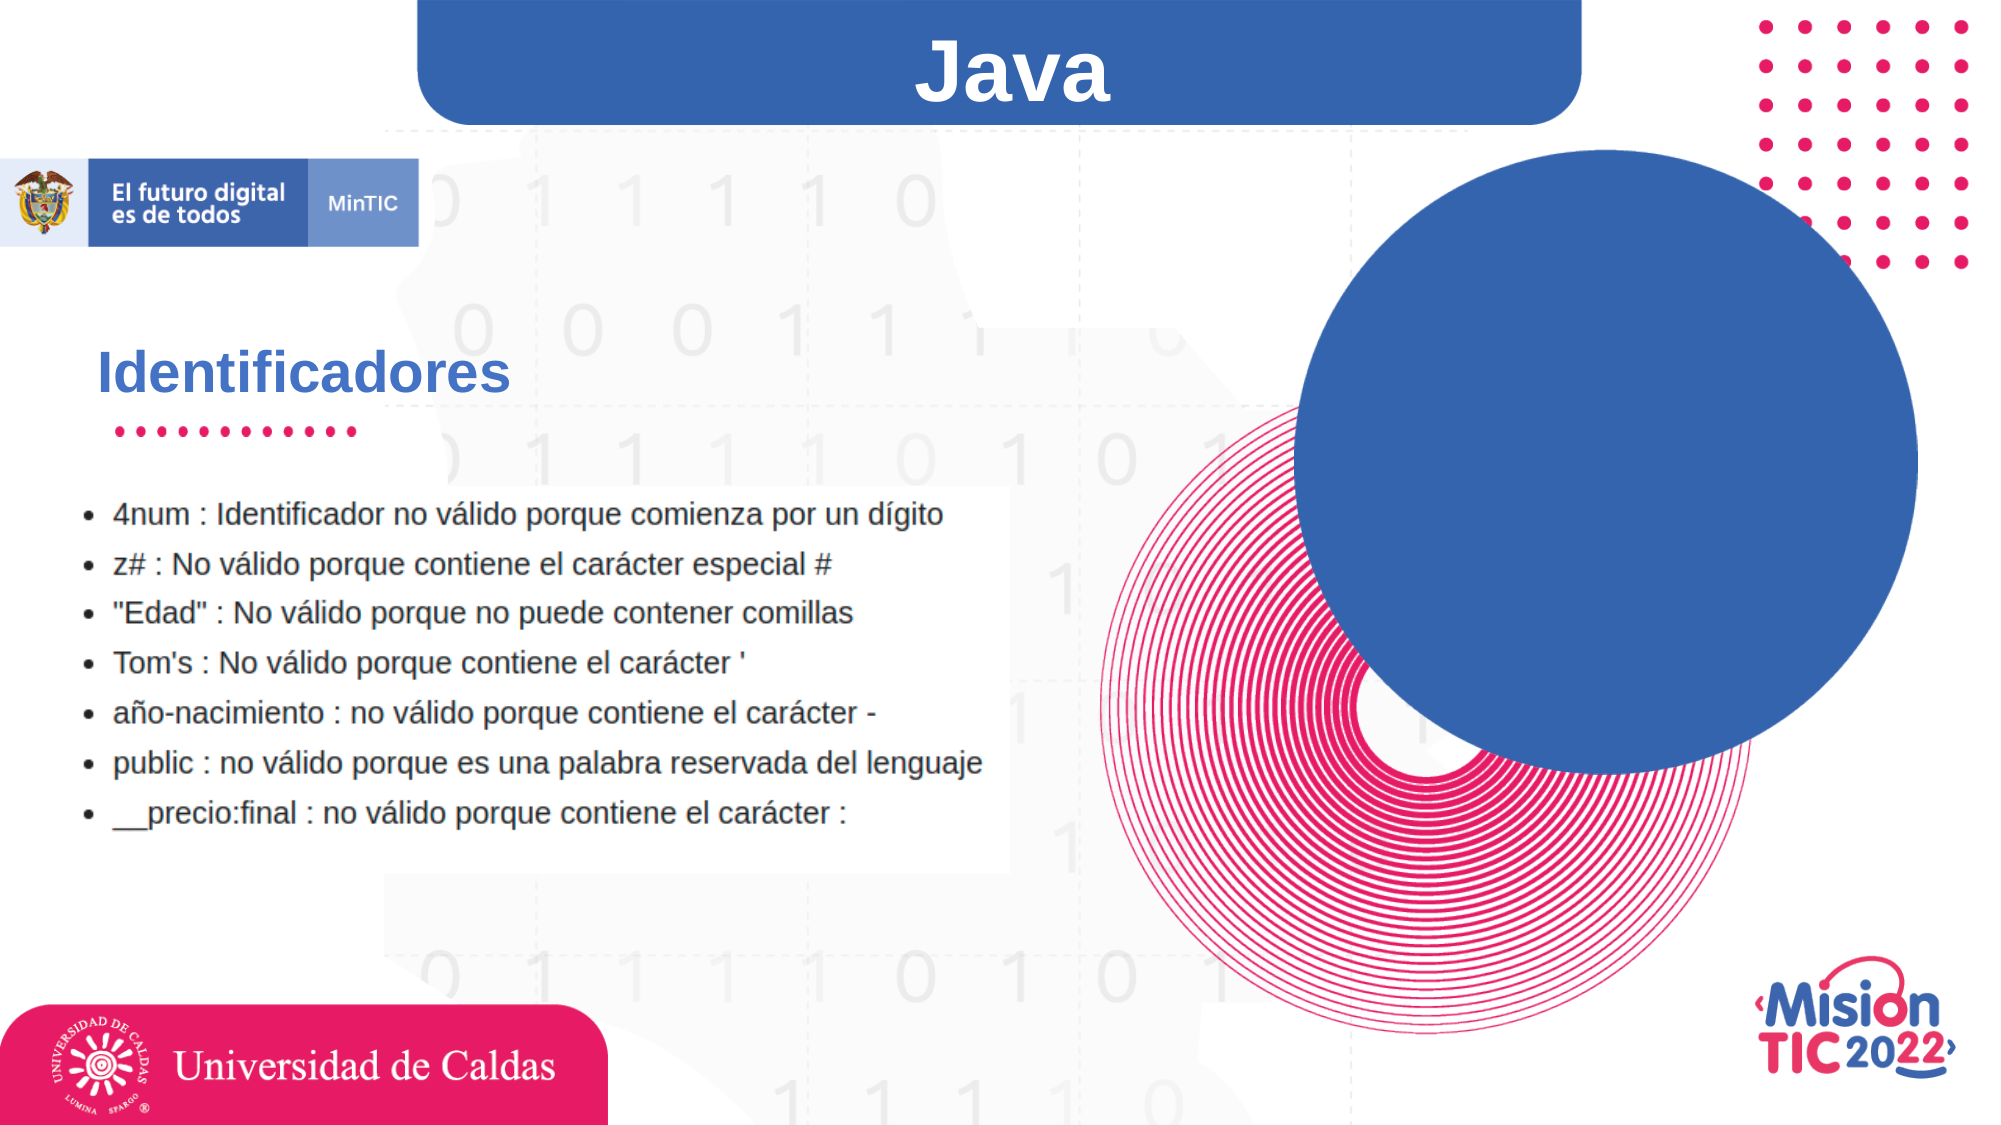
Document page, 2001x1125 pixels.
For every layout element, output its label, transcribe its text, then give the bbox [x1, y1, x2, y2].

picture [0, 0, 2000, 1125]
text_box Identificadores [82, 318, 979, 430]
text_box Java [564, 17, 1461, 128]
